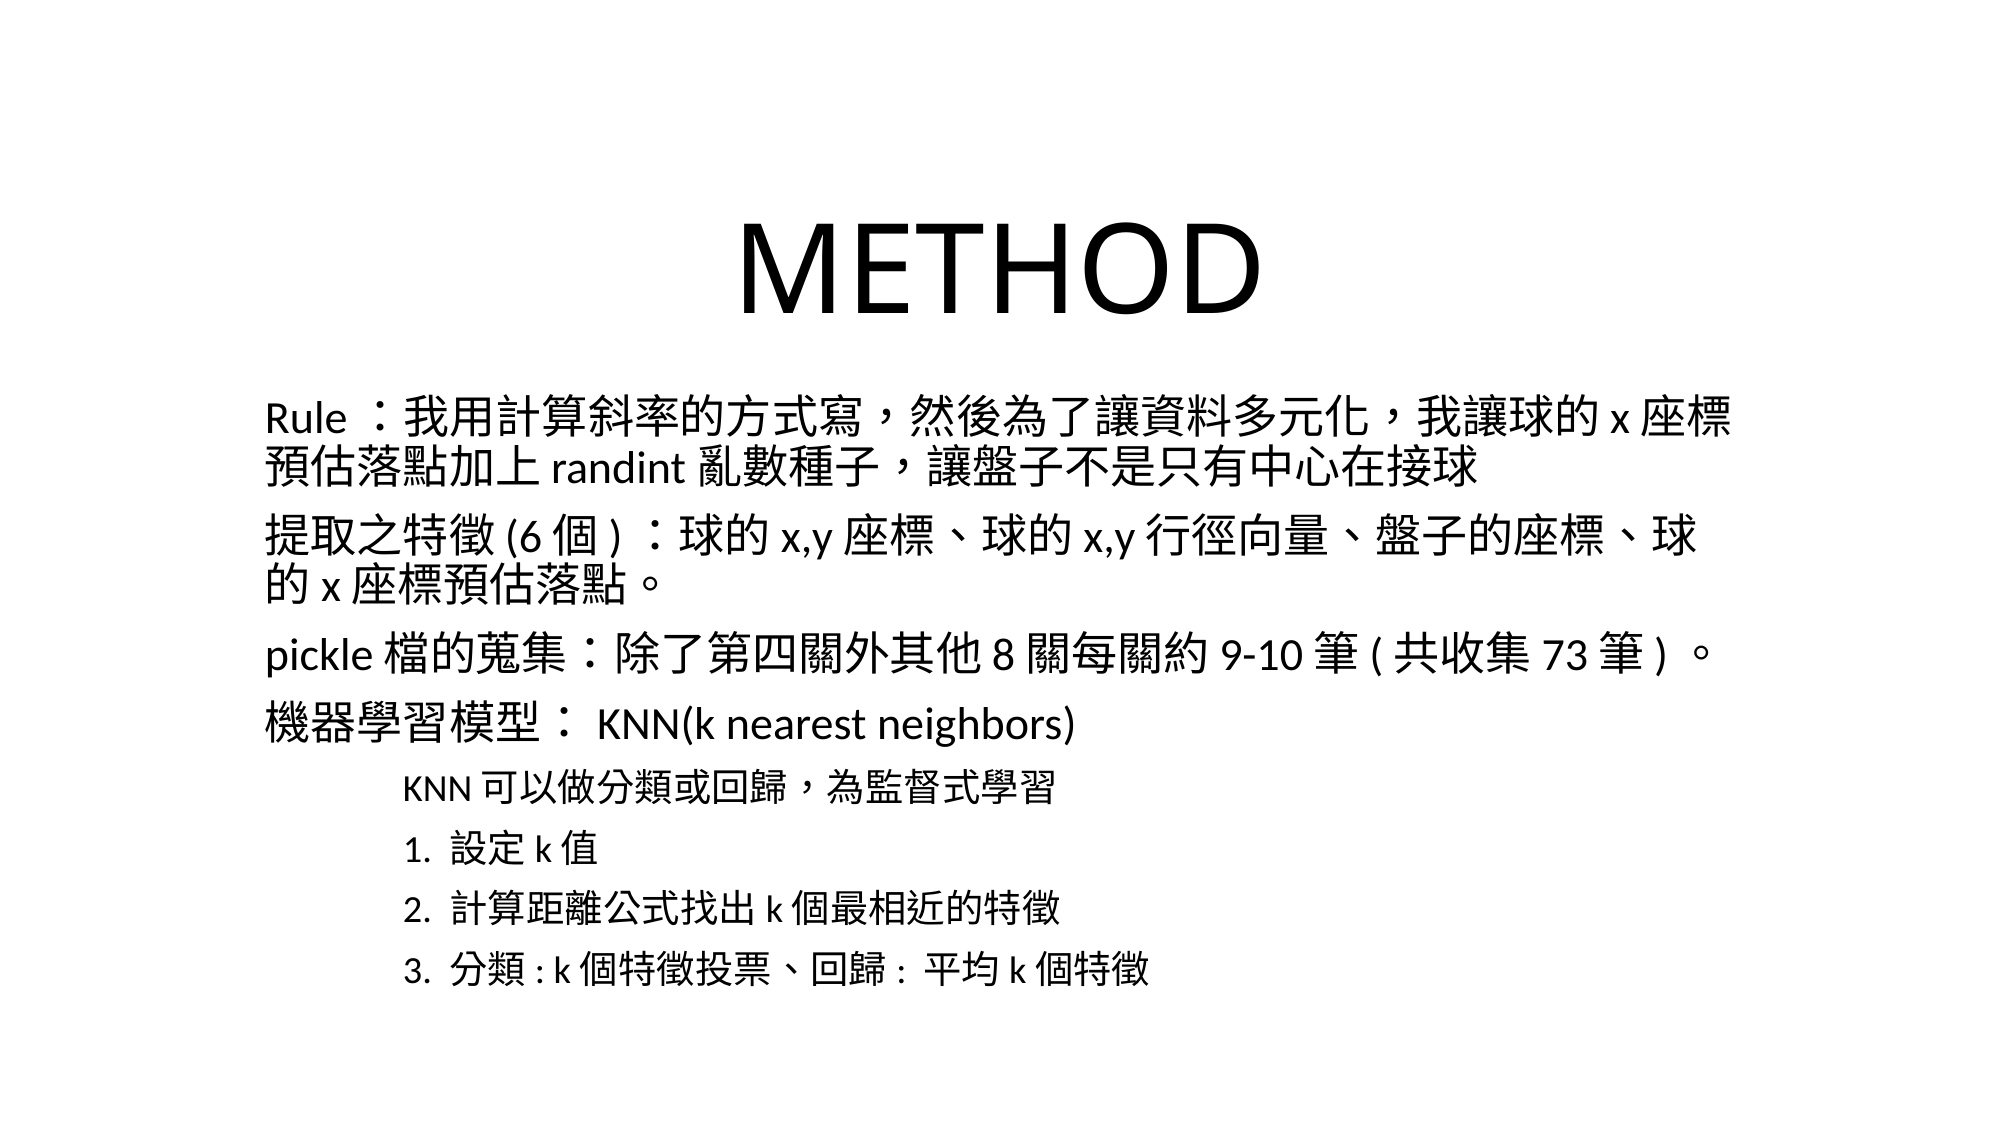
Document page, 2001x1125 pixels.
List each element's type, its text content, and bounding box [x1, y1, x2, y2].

title METHOD [249, 0, 1750, 349]
subtitle Rule：我用計算斜率的方式寫，然後為了讓資料多元化，我讓球的x座標預估落點加上randint亂數種子，讓盤子不是只有中心在接球 提取之特徵(6個)：球的x,y座標、球的x,y行徑向量、盤子的座標、球的x座標預估落點。 pickle檔的蒐集：除了第四關外其他8關每關約9-10筆(共收集73筆)。 機器學習模型：KNN(k nearest neighbors) KNN可以做分類或回歸，為監督式學習 1. 設定k值 2. 計算距離公式找出k個最相近的特徵 3. 分類: k個特徵投票、回歸: 平均k個特徵 [249, 386, 1750, 1002]
